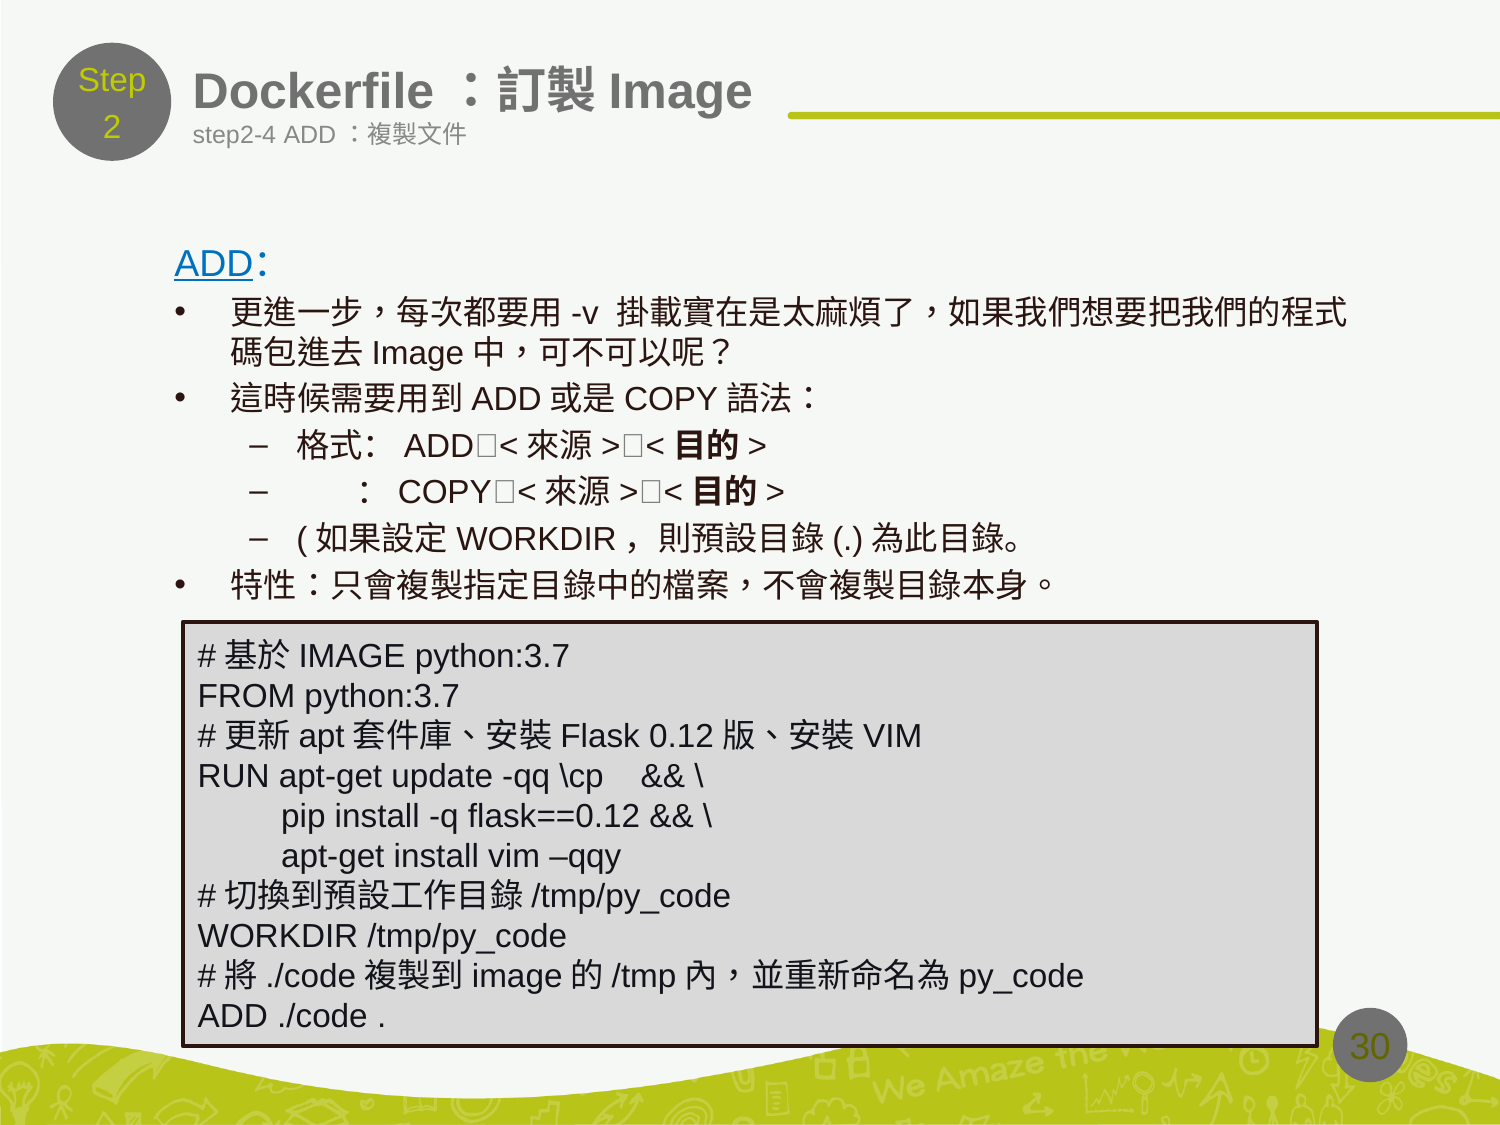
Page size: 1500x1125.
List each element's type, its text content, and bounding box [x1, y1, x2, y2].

list step2-4 ADD：複製文件 [192, 116, 786, 150]
list Step 2 [64, 54, 160, 149]
list ADD： 更進一步，每次都要用-v 掛載實在是太麻煩了，如果我們想要把我們的程式碼包進去Image中，可不可以呢？ 這時候需要用到ADD或是COPY語法： 格式：ADD<來源><目的> ：COPY<來源><目的> (如果設定WORKDIR，則預設目錄(.)為此目錄。 特性：只會複製指定目錄中的檔案，不會複製目錄本身。 [159, 231, 1365, 929]
text_box #基於IMAGE python:3.7 FROM python:3.7 #更新apt套件庫、安裝Flask 0.12版、安裝VIM RUN apt-get update -qq \cp && \ pip install -q flask==0.12 && \ apt-get install vim –qqy #切換到預設工作目錄/tmp/py_code WORKDIR /tmp/py_code #將./code複製到image的/tmp內，並重新命名為py_code ADD ./code . [181, 620, 1319, 1048]
picture [0, 0, 1500, 1125]
slide_number 30 [1328, 1015, 1412, 1075]
title Dockerfile：訂製Image [192, 70, 786, 107]
